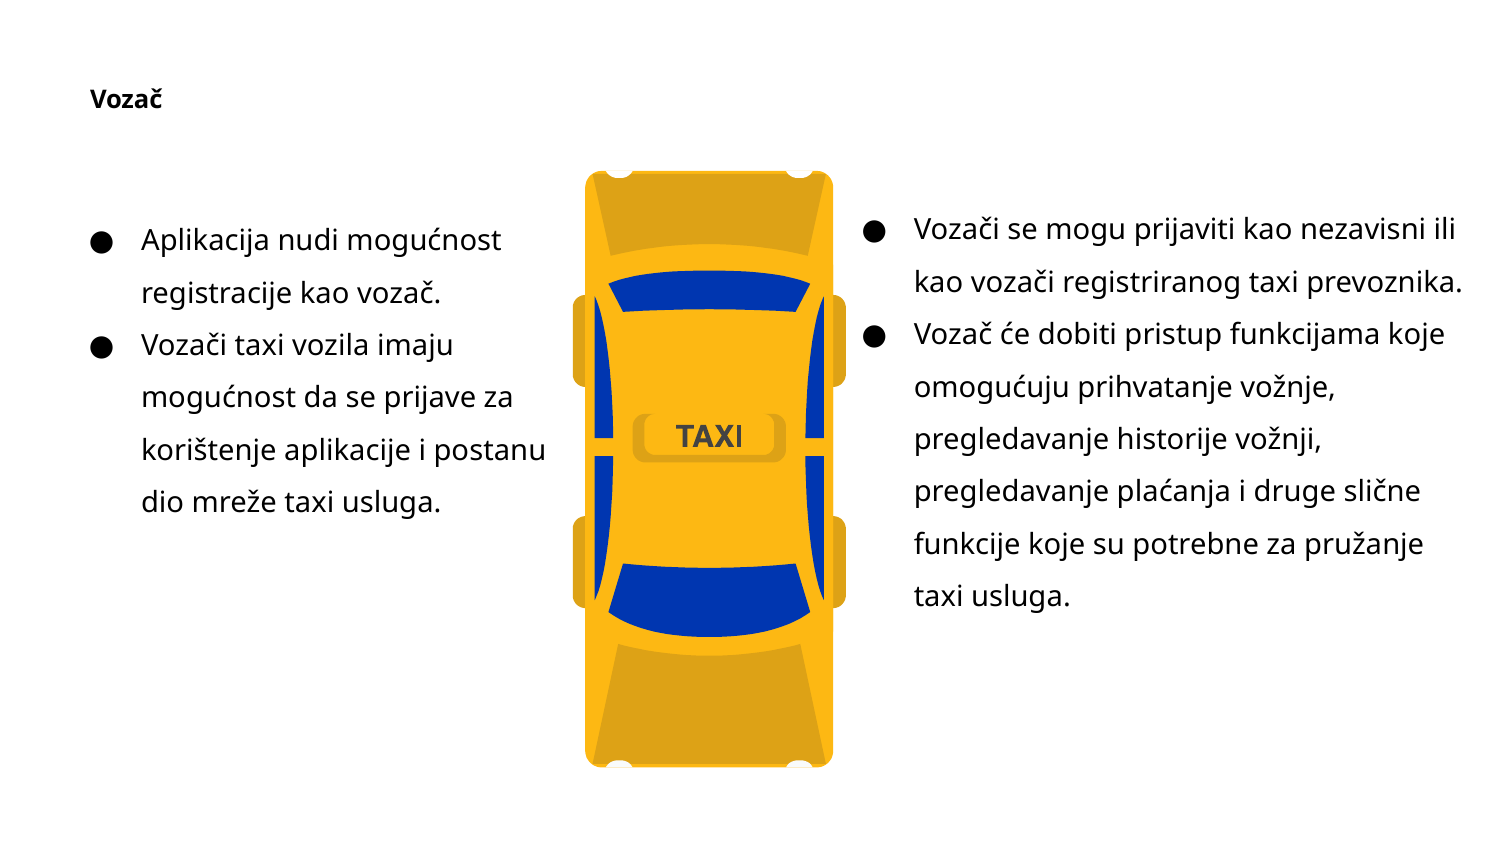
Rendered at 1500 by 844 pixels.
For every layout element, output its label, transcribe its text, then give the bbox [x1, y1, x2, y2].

title Vozač [75, 67, 1425, 129]
list Aplikacija nudi mogućnost registracije kao vozač. Vozači taxi vozila imaju mogućnost da se prijave za korištenje aplikacije i postanu dio mreže taxi usluga. [51, 189, 567, 750]
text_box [572, 170, 846, 768]
list Vozači se mogu prijaviti kao nezavisni ili kao vozači registriranog taxi prevoznika. Vozač će dobiti pristup funkcijama koje omogućuju prihvatanje vožnje, pregledavanje historije vožnji, pregledavanje plaćanja i druge slične funkcije koje su potrebne za pružanje taxi usluga. [851, 178, 1480, 739]
